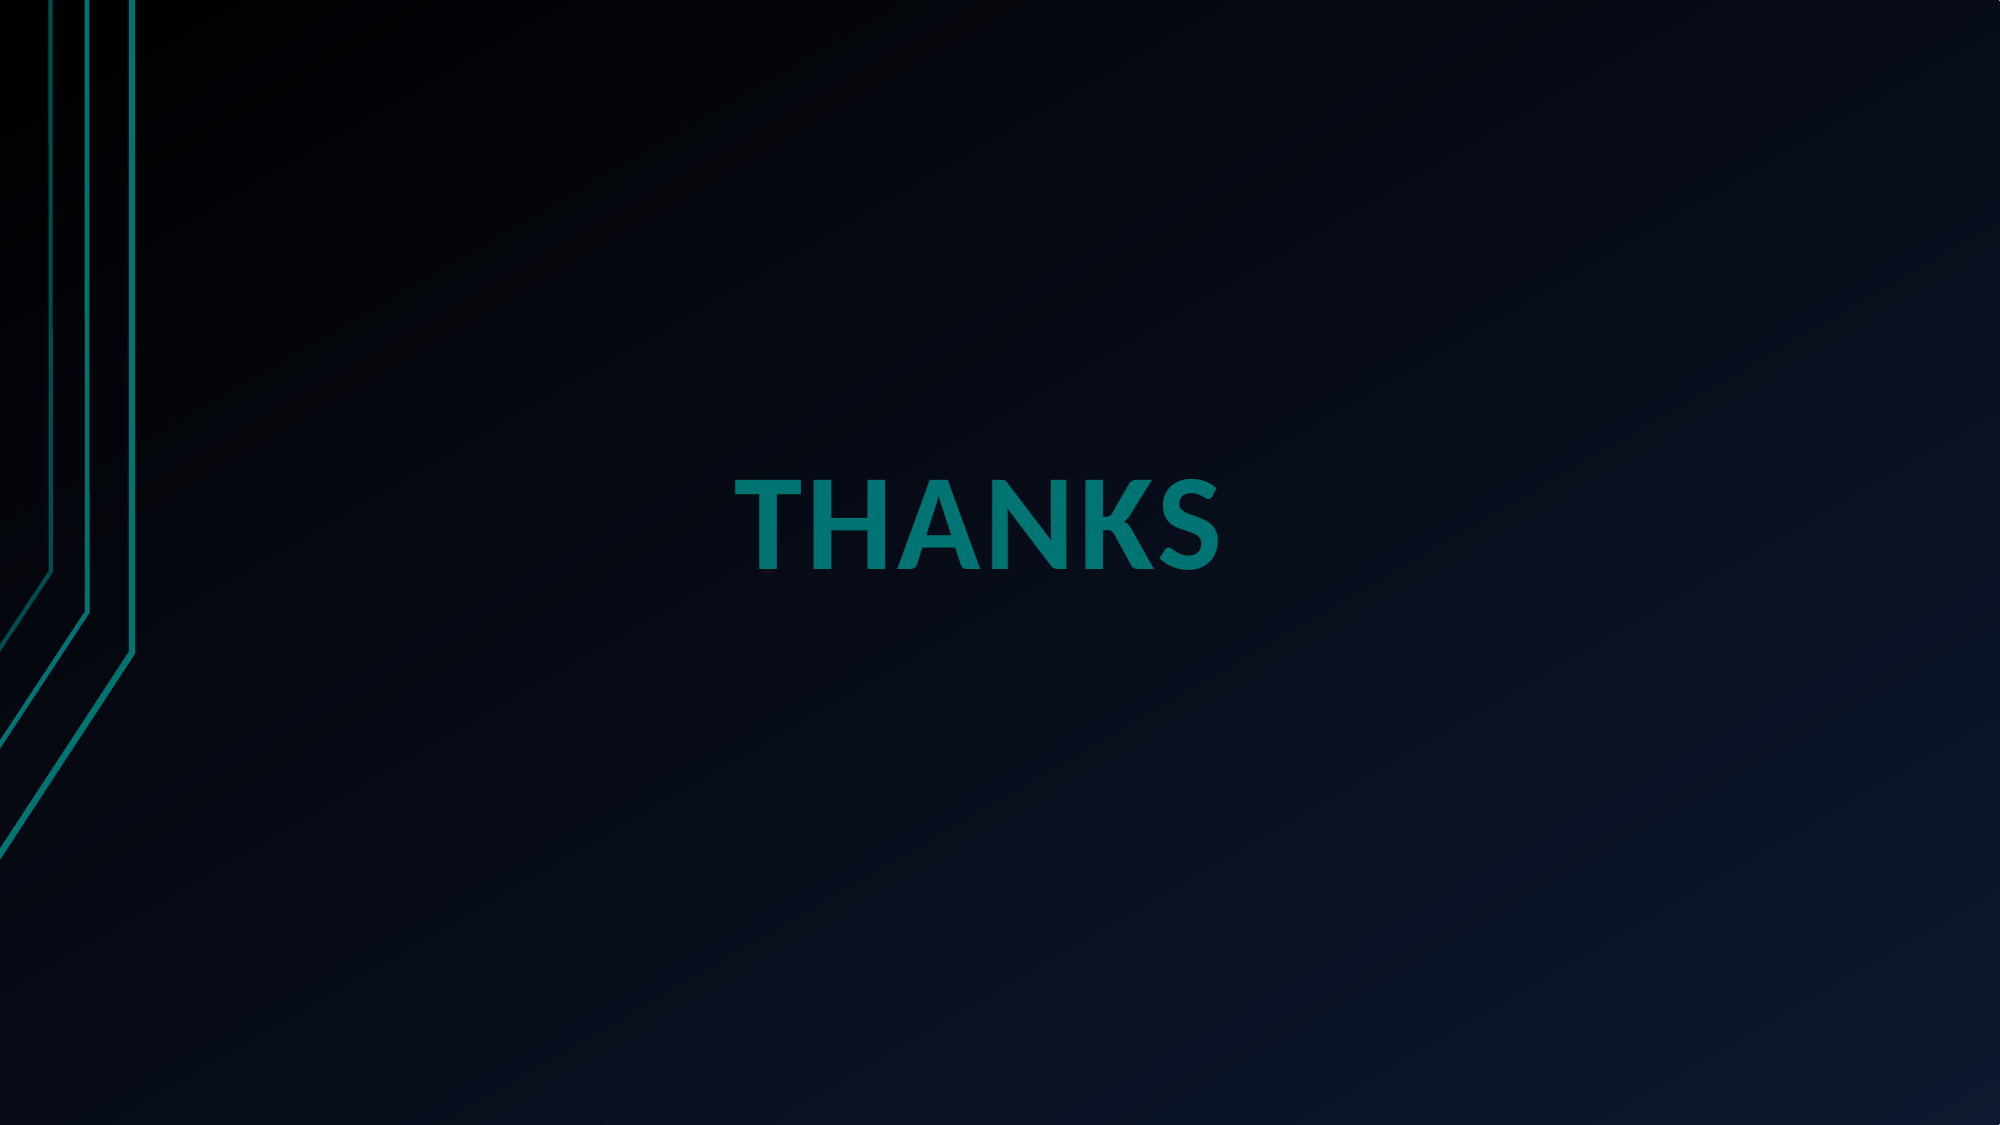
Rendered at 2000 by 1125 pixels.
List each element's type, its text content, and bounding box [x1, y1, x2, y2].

title Thanks [199, 279, 1763, 680]
